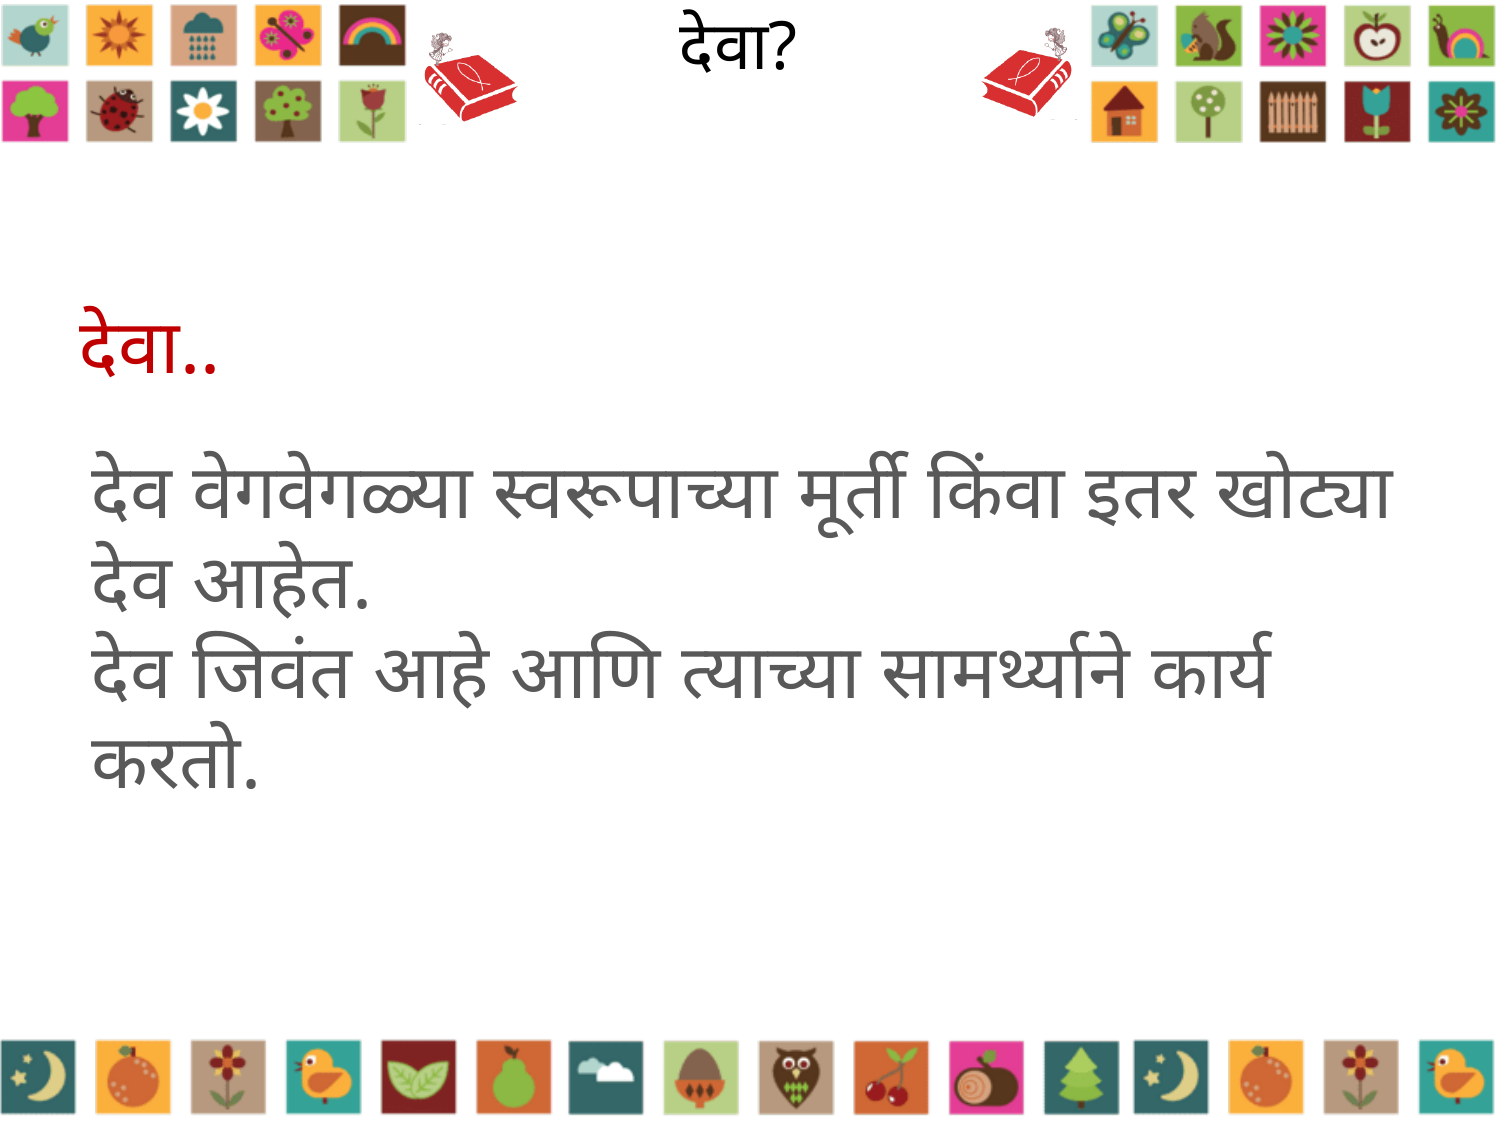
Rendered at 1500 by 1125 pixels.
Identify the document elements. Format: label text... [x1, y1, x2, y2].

text_box देवा.. [64, 290, 1412, 396]
picture [950, 3, 1500, 150]
text_box देव वेगवेगळ्या स्वरूपाच्या मूर्ती किंवा इतर खोट्या देव आहेत. देव जिवंत आहे आणि त्याच्या सामर्थ्याने कार्य करतो. [76, 436, 1424, 812]
text_box देवा? [414, 0, 1080, 91]
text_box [0, 1028, 1500, 1118]
picture [0, 3, 550, 150]
